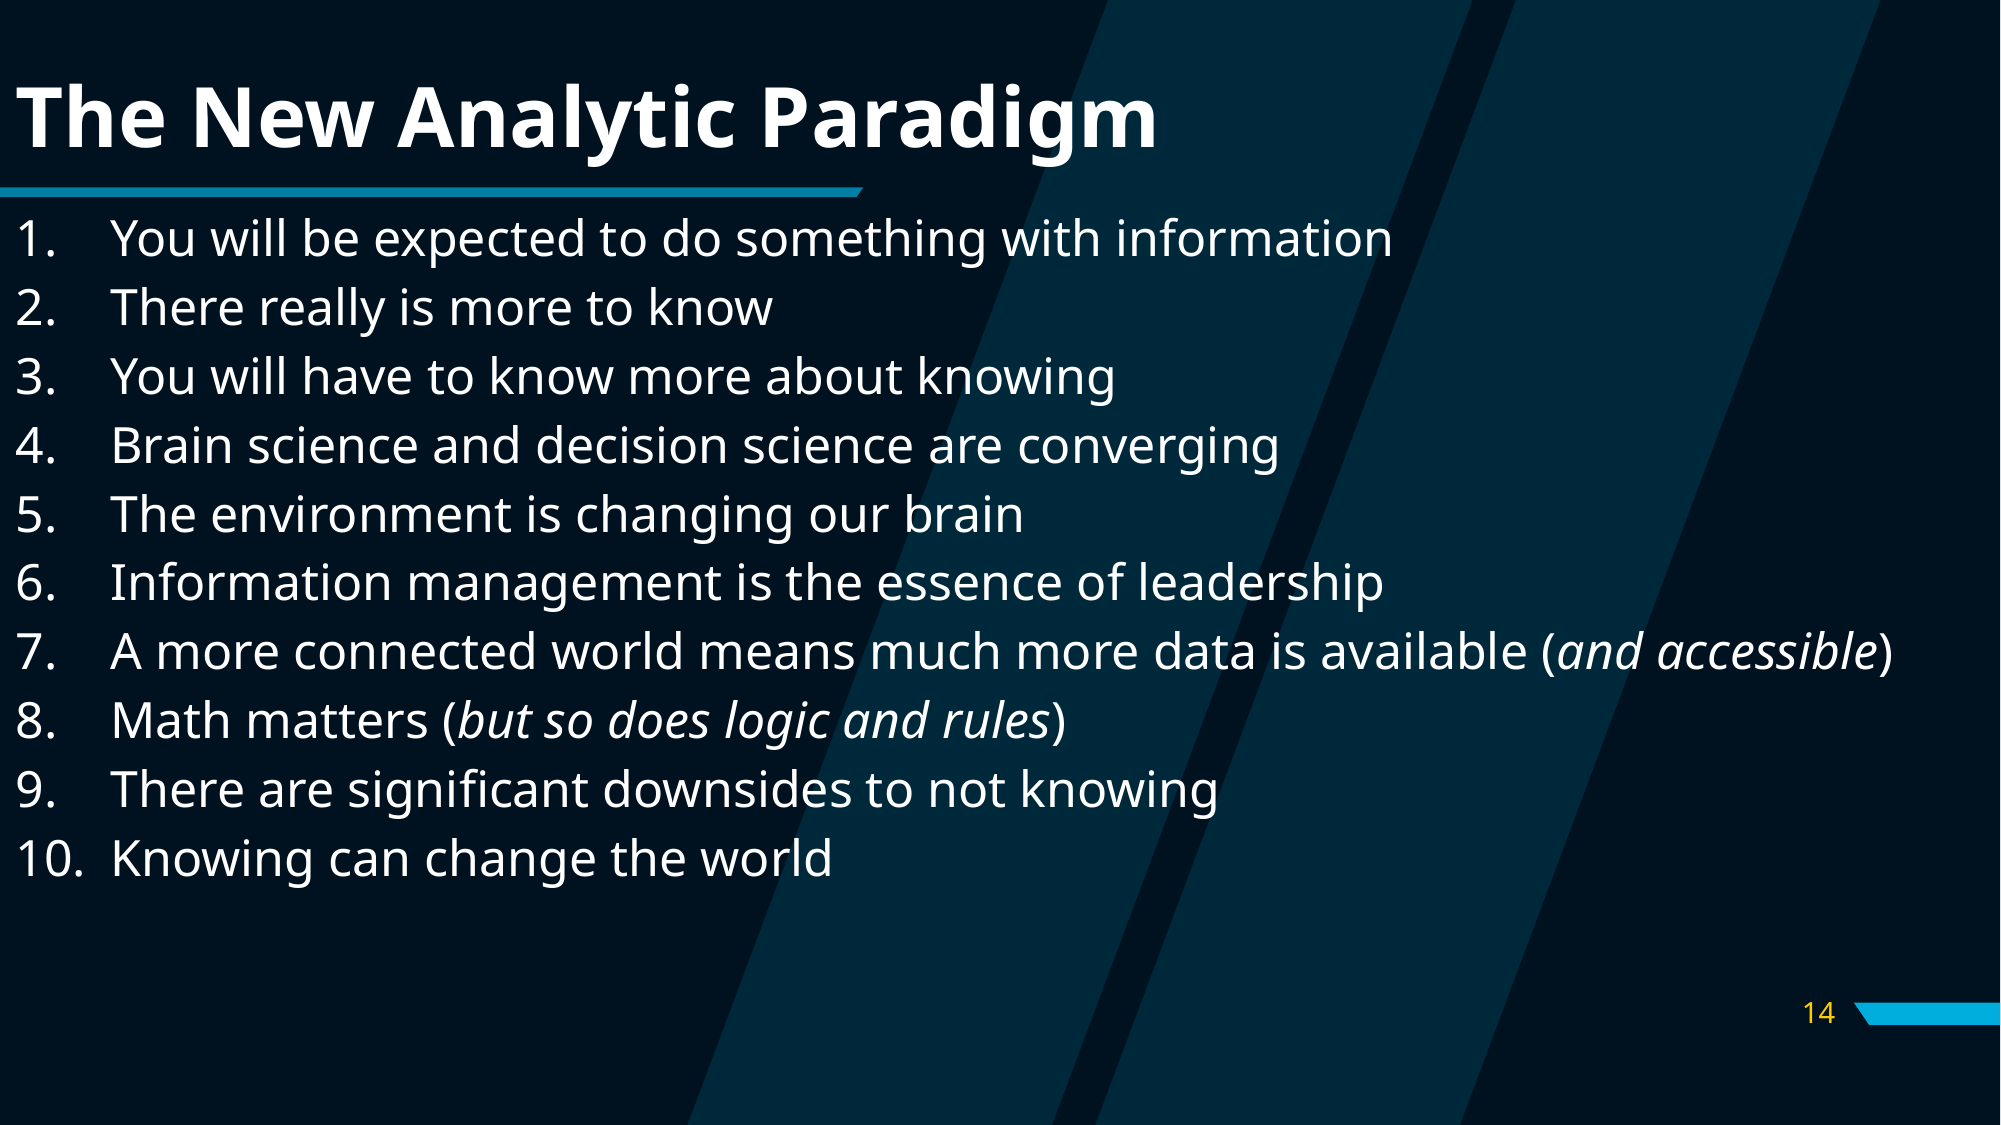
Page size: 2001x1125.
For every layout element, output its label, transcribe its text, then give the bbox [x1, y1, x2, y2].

slide_number 14 [1760, 985, 1851, 1045]
list You will be expected to do something with information There really is more to know You will have to know more about knowing Brain science and decision science are converging The environment is changing our brain Information management is the essence of leadership A more connected world means much more data is available (and accessible) Math matters (but so does logic and rules) There are significant downsides to not knowing Knowing can change the world [0, 211, 1968, 985]
title The New Analytic Paradigm [0, 11, 1968, 173]
